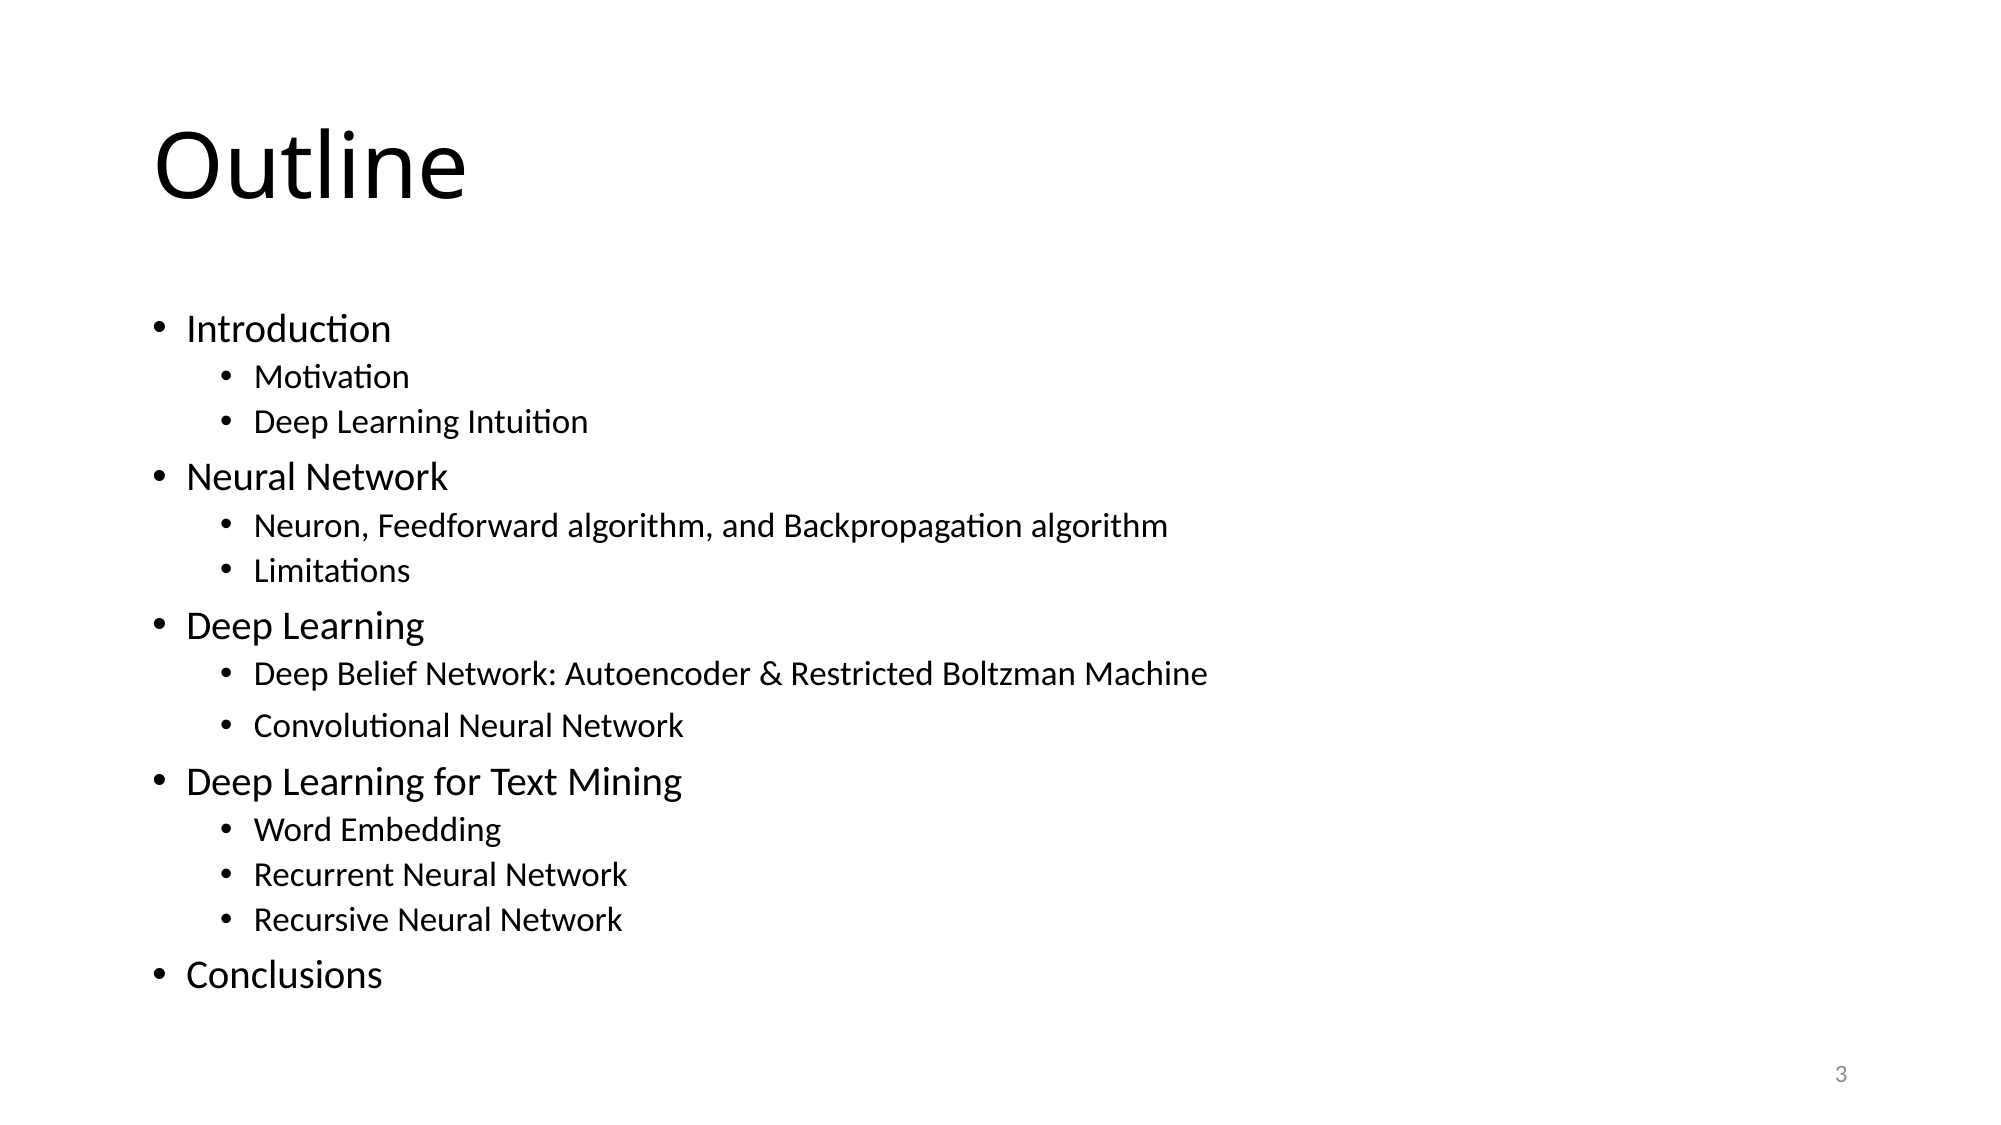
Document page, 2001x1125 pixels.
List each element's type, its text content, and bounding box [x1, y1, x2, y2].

title Outline [137, 59, 1863, 278]
slide_number 3 [1412, 1042, 1863, 1103]
list Introduction Motivation Deep Learning Intuition Neural Network Neuron, Feedforward algorithm, and Backpropagation algorithm Limitations Deep Learning Deep Belief Network: Autoencoder & Restricted Boltzman Machine Convolutional Neural Network Deep Learning for Text Mining Word Embedding Recurrent Neural Network Recursive Neural Network Conclusions [137, 299, 1863, 1014]
